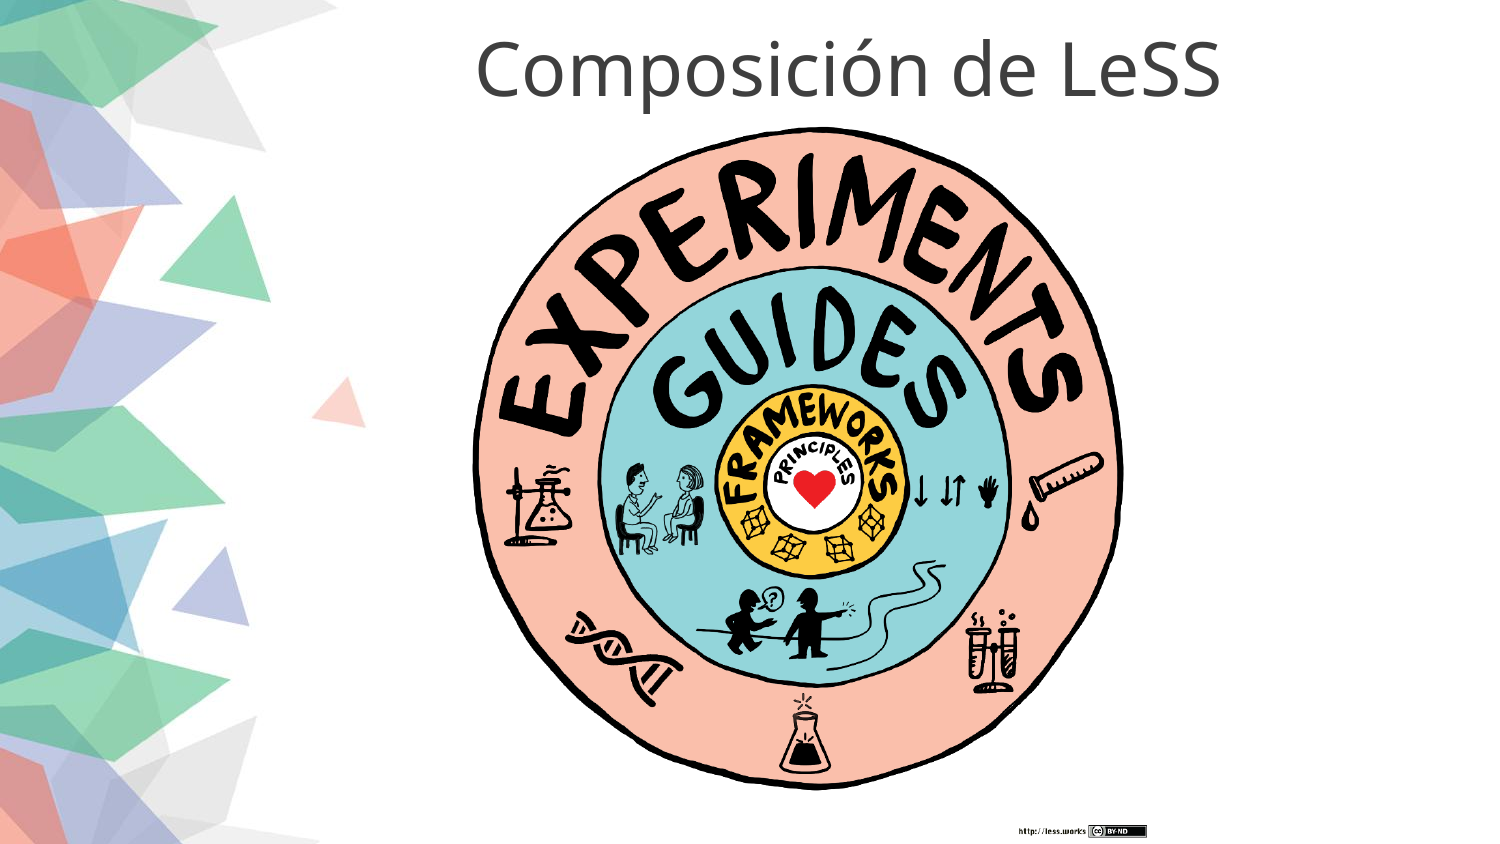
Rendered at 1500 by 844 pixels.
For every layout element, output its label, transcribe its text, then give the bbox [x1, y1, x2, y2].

picture [0, 0, 1500, 844]
text_box Composición de LeSS [98, 18, 1500, 114]
